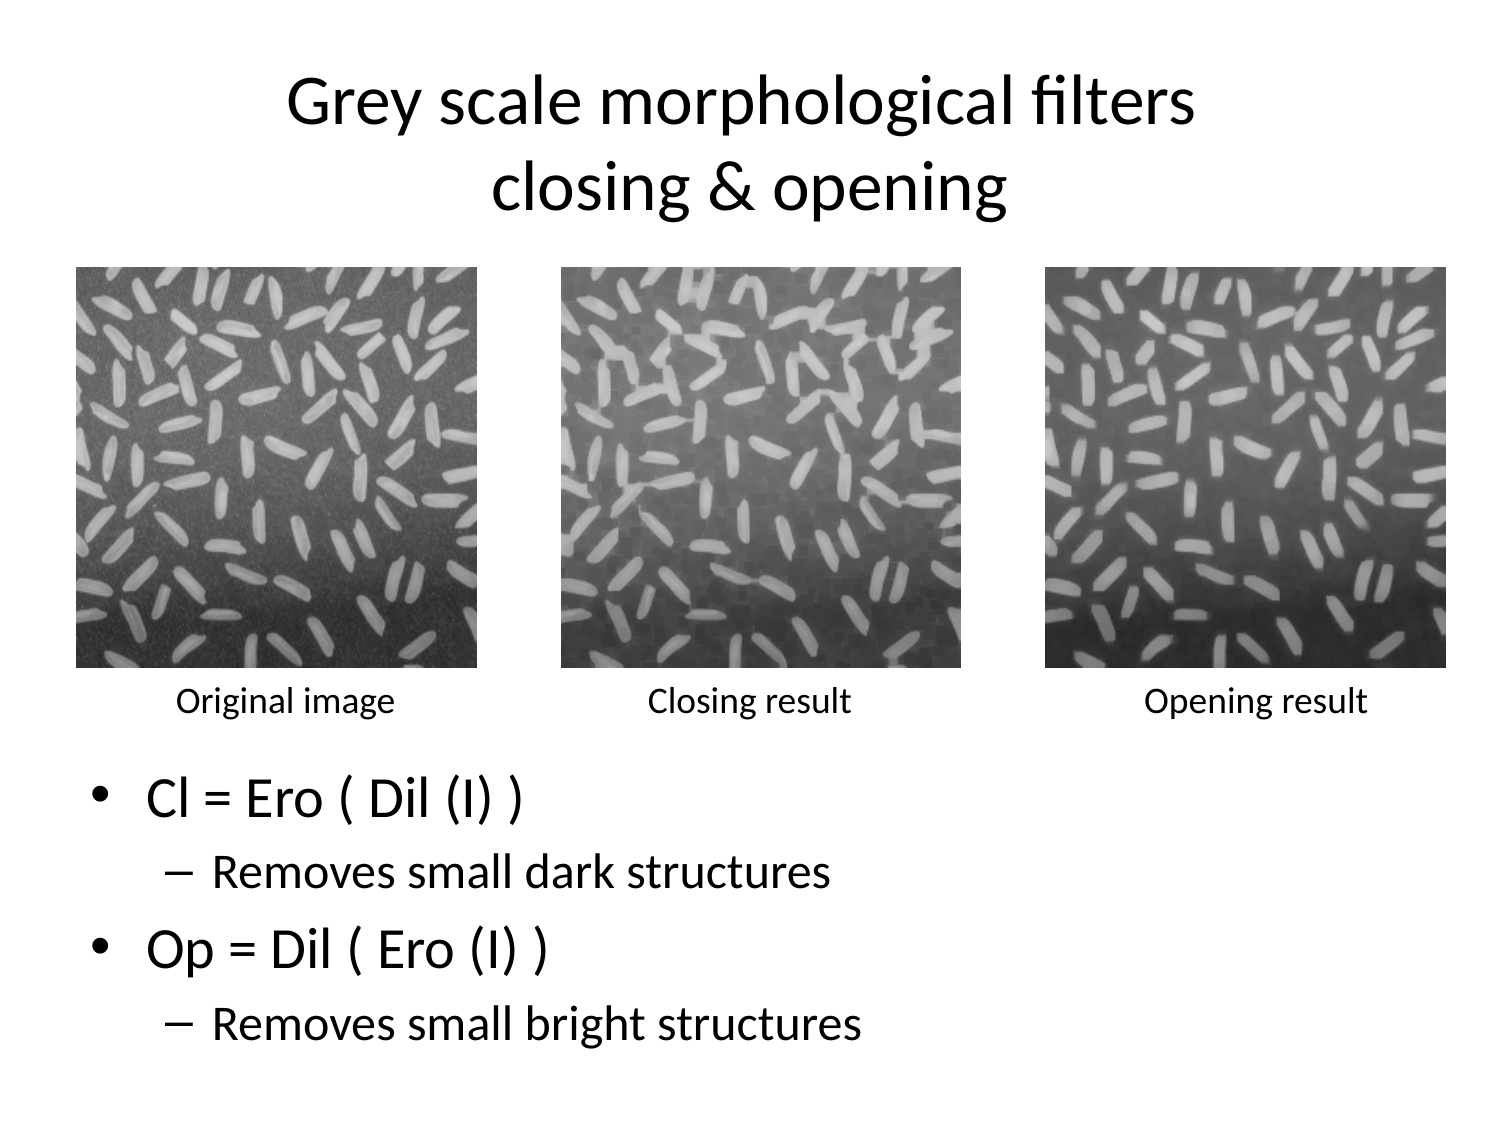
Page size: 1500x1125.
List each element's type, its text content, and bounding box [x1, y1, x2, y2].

title Grey scale morphological filters closing & opening [75, 45, 1425, 233]
text_box Opening result [1129, 676, 1384, 729]
picture [560, 266, 962, 668]
list Cl = Ero ( Dil (I) ) Removes small dark structures Op = Dil ( Ero (I) ) Removes small bright structures [75, 751, 1034, 1083]
text_box Closing result [633, 676, 868, 729]
text_box Original image [160, 676, 411, 729]
picture [1045, 266, 1446, 668]
picture [76, 266, 477, 668]
